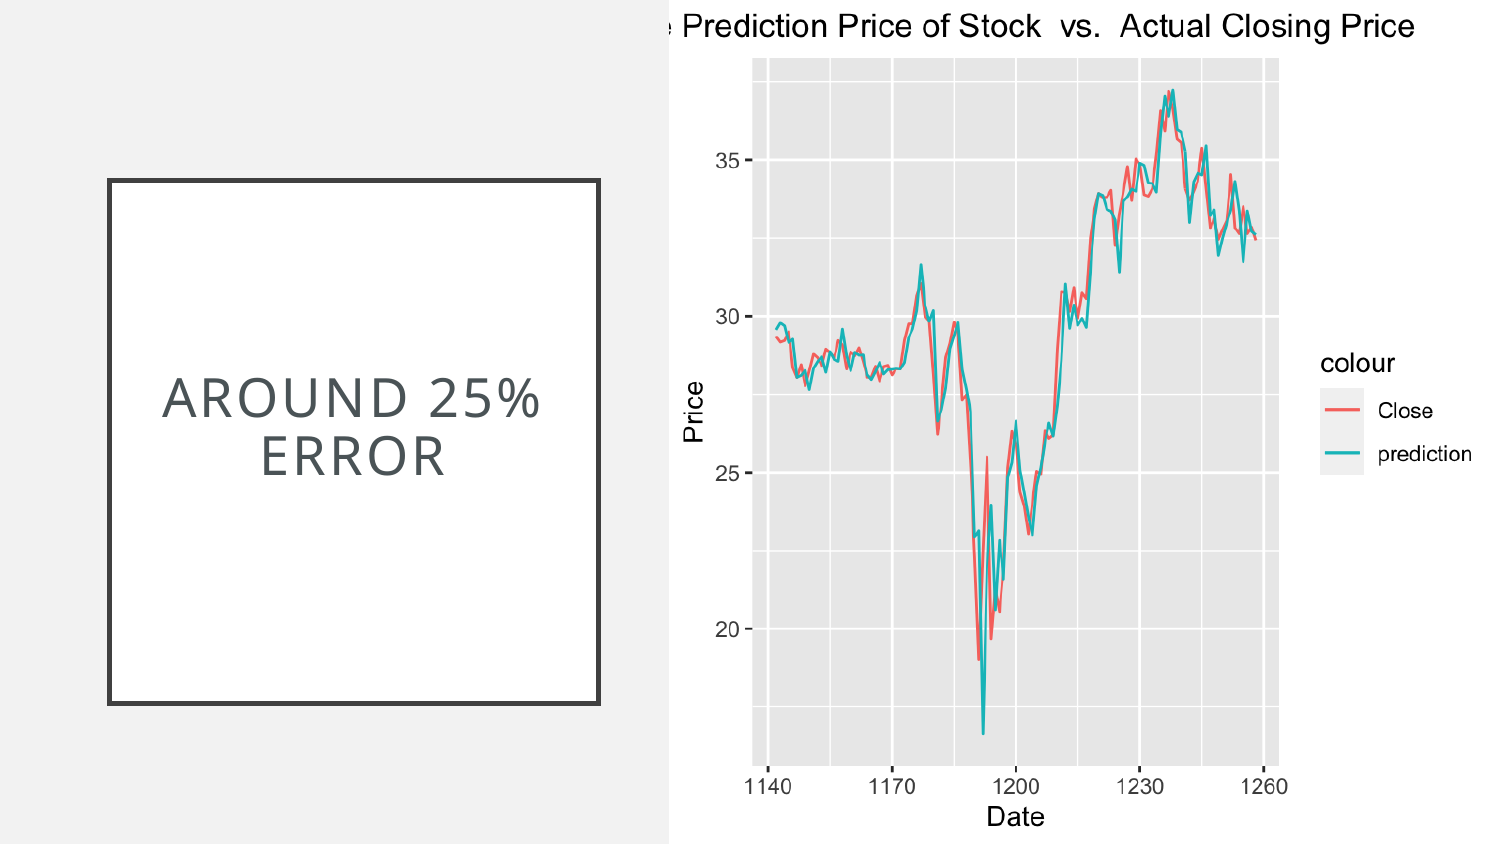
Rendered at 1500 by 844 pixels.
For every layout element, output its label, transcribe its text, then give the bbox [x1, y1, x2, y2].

title Around 25% error [107, 178, 601, 706]
picture [669, 0, 1500, 844]
